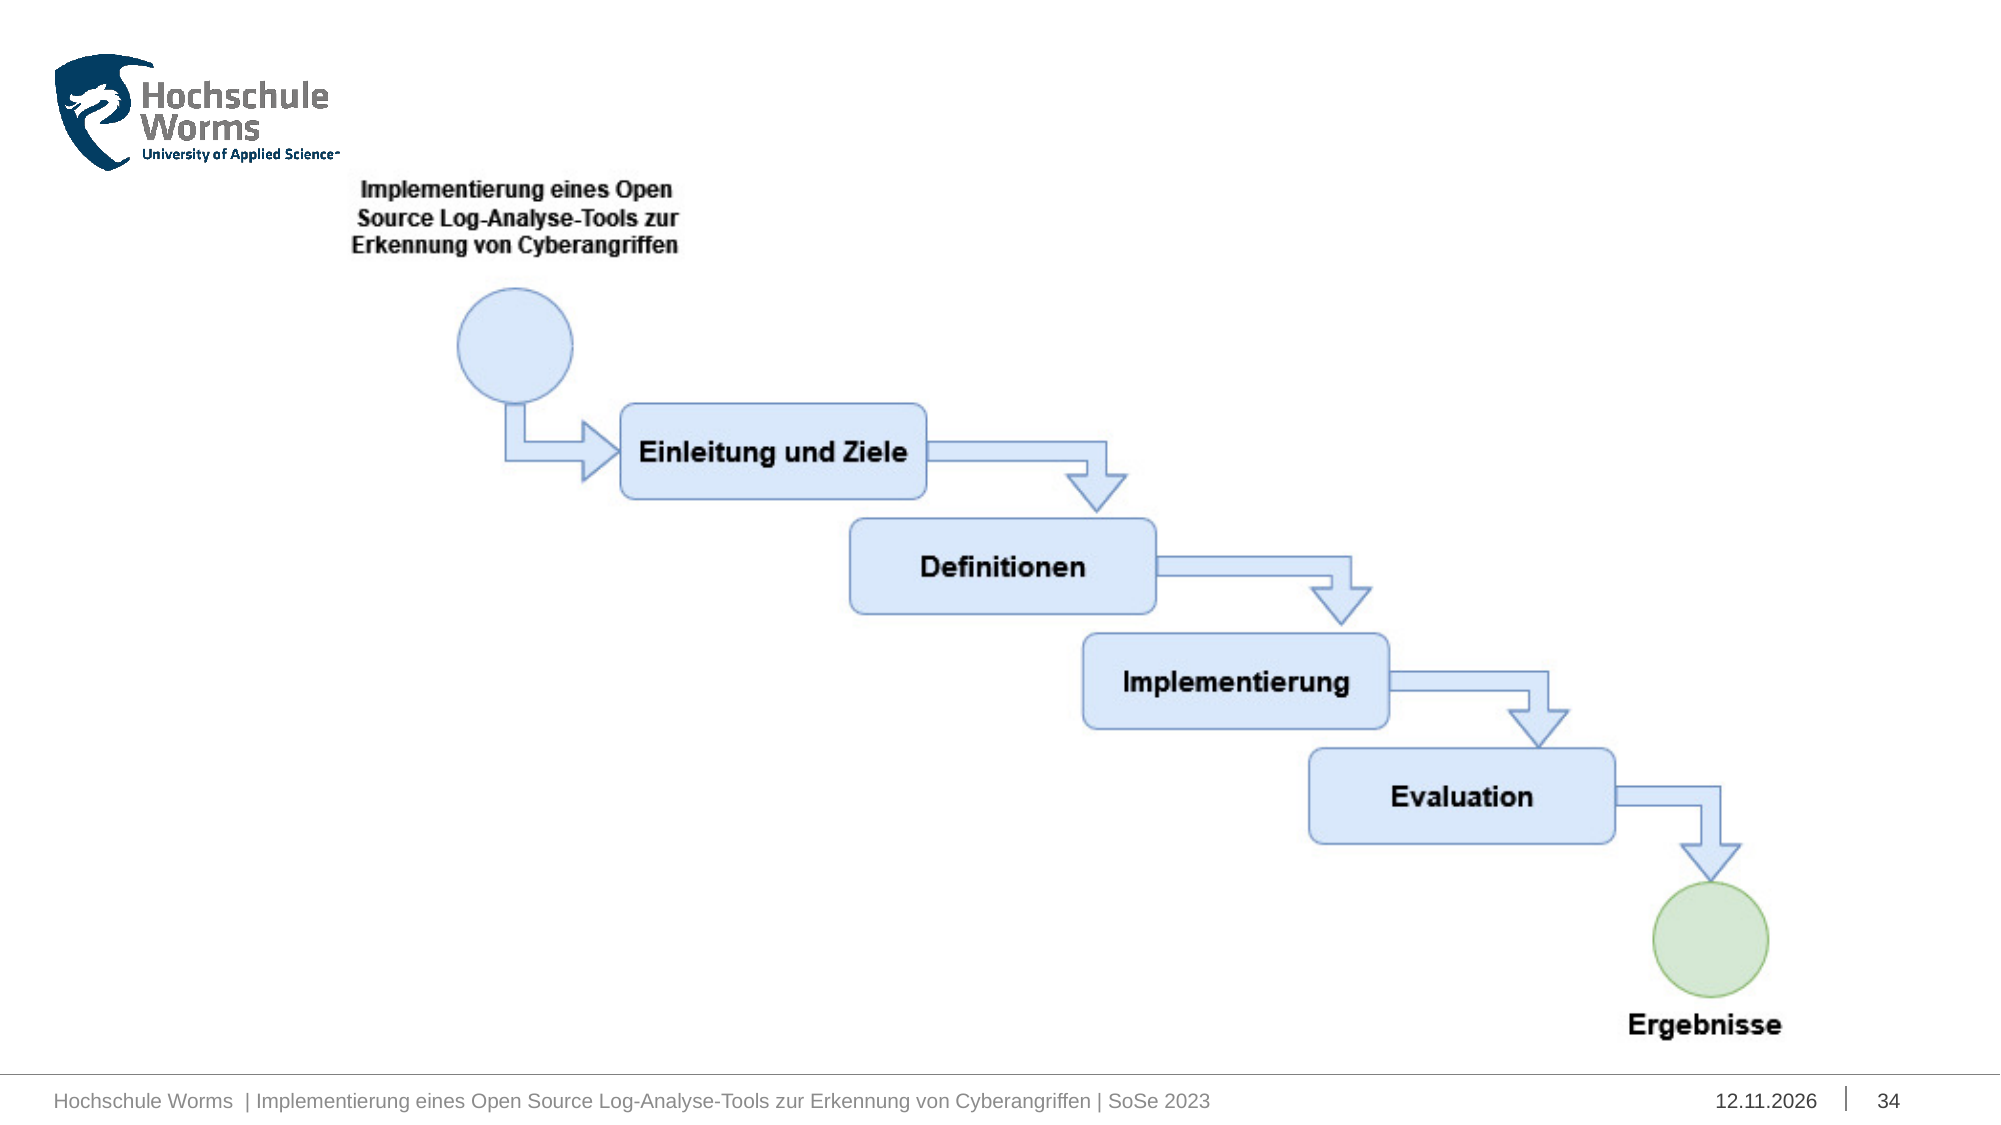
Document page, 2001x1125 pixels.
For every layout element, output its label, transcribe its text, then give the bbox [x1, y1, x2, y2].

footer Hochschule Worms | Implementierung eines Open Source Log-Analyse-Tools zur Erkennung von Cyberangriffen | SoSe 2023 [38, 1074, 1266, 1125]
picture [55, 54, 1806, 1056]
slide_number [1693, 1074, 1833, 1125]
slide_number 34 [1862, 1074, 1943, 1125]
